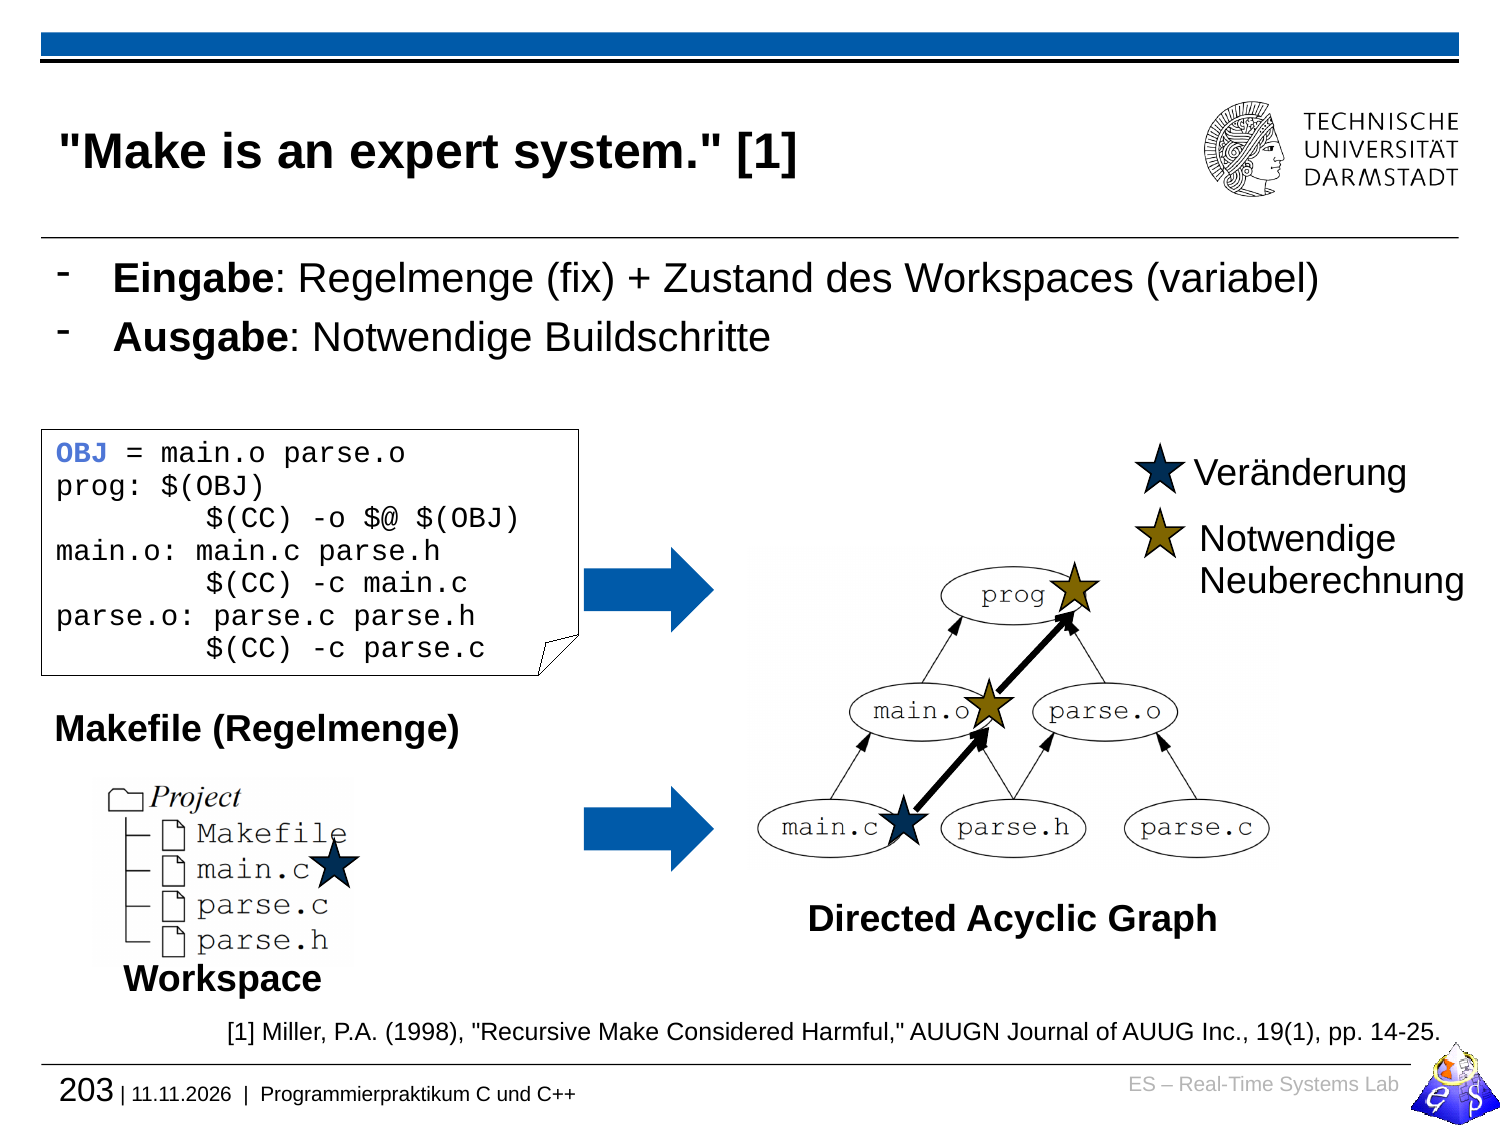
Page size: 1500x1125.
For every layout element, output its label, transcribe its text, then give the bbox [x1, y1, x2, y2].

list Eingabe: Regelmenge (fix) + Zustand des Workspaces (variabel) Ausgabe: Notwendige Buildschritte [41, 243, 1500, 1059]
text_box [997, 610, 1061, 693]
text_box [915, 726, 975, 811]
text_box Veränderung [1178, 444, 1423, 501]
text_box [583, 785, 714, 872]
text_box [1136, 509, 1184, 545]
text_box [1] Miller, P.A. (1998), "Recursive Make Considered Harmful," AUUGN Journal of AUUG Inc., 19(1), pp. 14-25. [0, 1010, 1459, 1054]
picture [91, 776, 355, 967]
picture [1411, 1059, 1500, 1125]
text_box [1136, 444, 1178, 492]
text_box Notwendige Neuberechnung [1184, 510, 1480, 610]
text_box Directed Acyclic Graph [792, 890, 1234, 947]
picture [746, 546, 1279, 870]
picture [1187, 84, 1483, 214]
text_box [583, 546, 714, 633]
title "Make is an expert system." [1] [58, 80, 1187, 218]
text_box Makefile (Regelmenge) [39, 701, 476, 758]
text_box OBJ = main.o parse.o prog: $(OBJ) $(CC) -o $@ $(OBJ) main.o: main.c parse.h $(CC) -c main.c parse.o: parse.c parse.h $(CC) -c parse.c [41, 429, 579, 676]
text_box Workspace [108, 975, 338, 1008]
